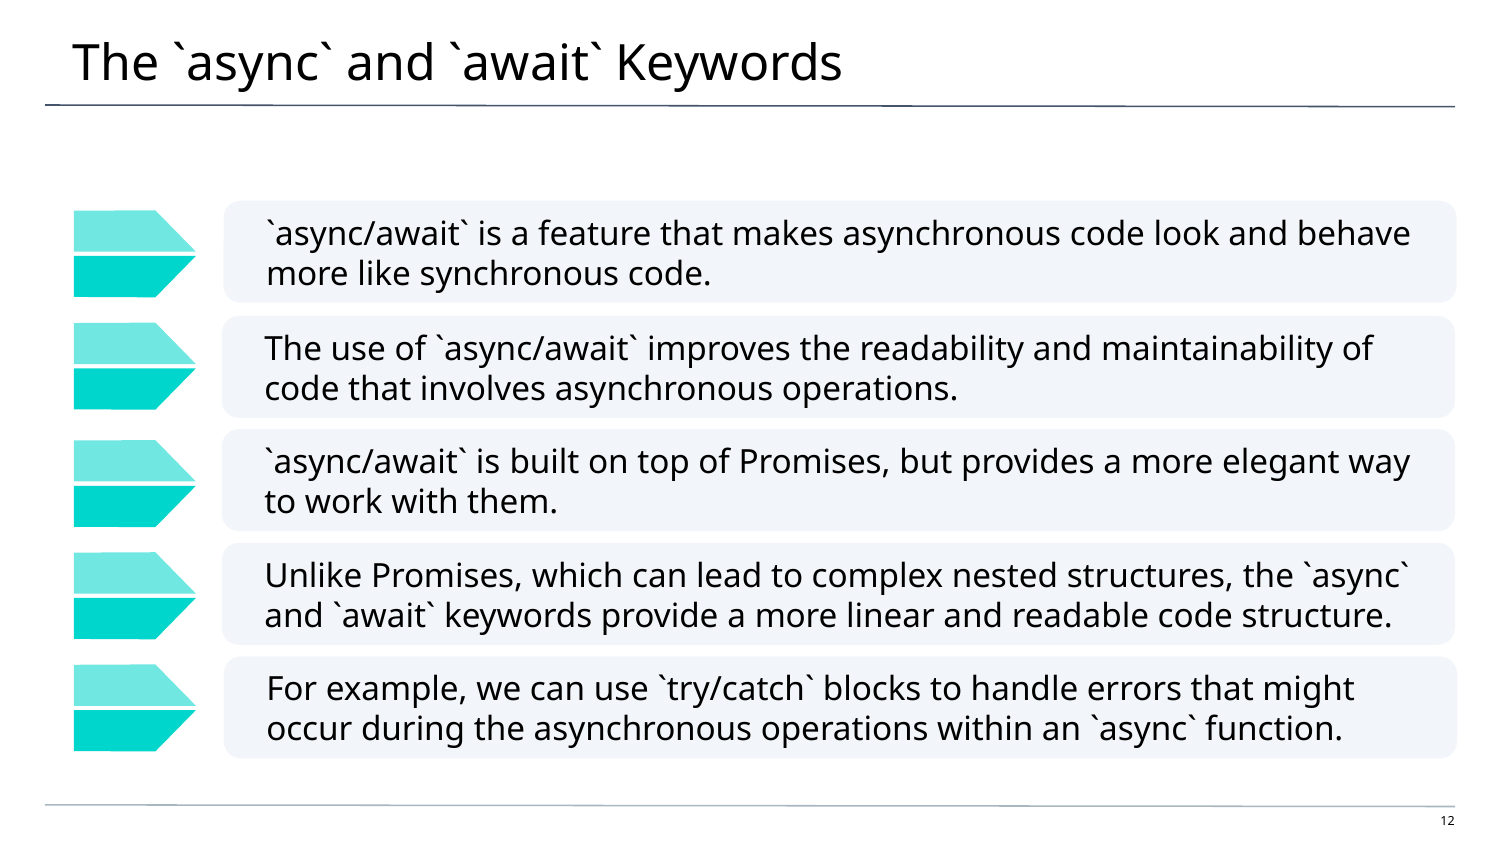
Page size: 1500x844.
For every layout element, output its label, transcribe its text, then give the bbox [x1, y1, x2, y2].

text_box The use of `async/await` improves the readability and maintainability of code that involves asynchronous operations. [221, 315, 1456, 418]
text_box [73, 552, 196, 594]
text_box [73, 440, 196, 482]
text_box [73, 255, 196, 298]
text_box [73, 368, 196, 410]
text_box [73, 664, 196, 706]
text_box Unlike Promises, which can lead to complex nested structures, the `async` and `await` keywords provide a more linear and readable code structure. [221, 542, 1456, 645]
text_box [73, 597, 196, 640]
text_box `async/await` is built on top of Promises, but provides a more elegant way to work with them. [221, 429, 1456, 532]
text_box `async/await` is a feature that makes asynchronous code look and behave more like synchronous code. [223, 200, 1457, 303]
text_box For example, we can use `try/catch` blocks to handle errors that might occur during the asynchronous operations within an `async` function. [223, 656, 1458, 759]
title The `async` and `await` Keywords [0, 0, 1500, 88]
text_box [73, 322, 196, 365]
text_box [73, 710, 196, 752]
text_box [73, 485, 196, 528]
text_box [73, 210, 196, 252]
